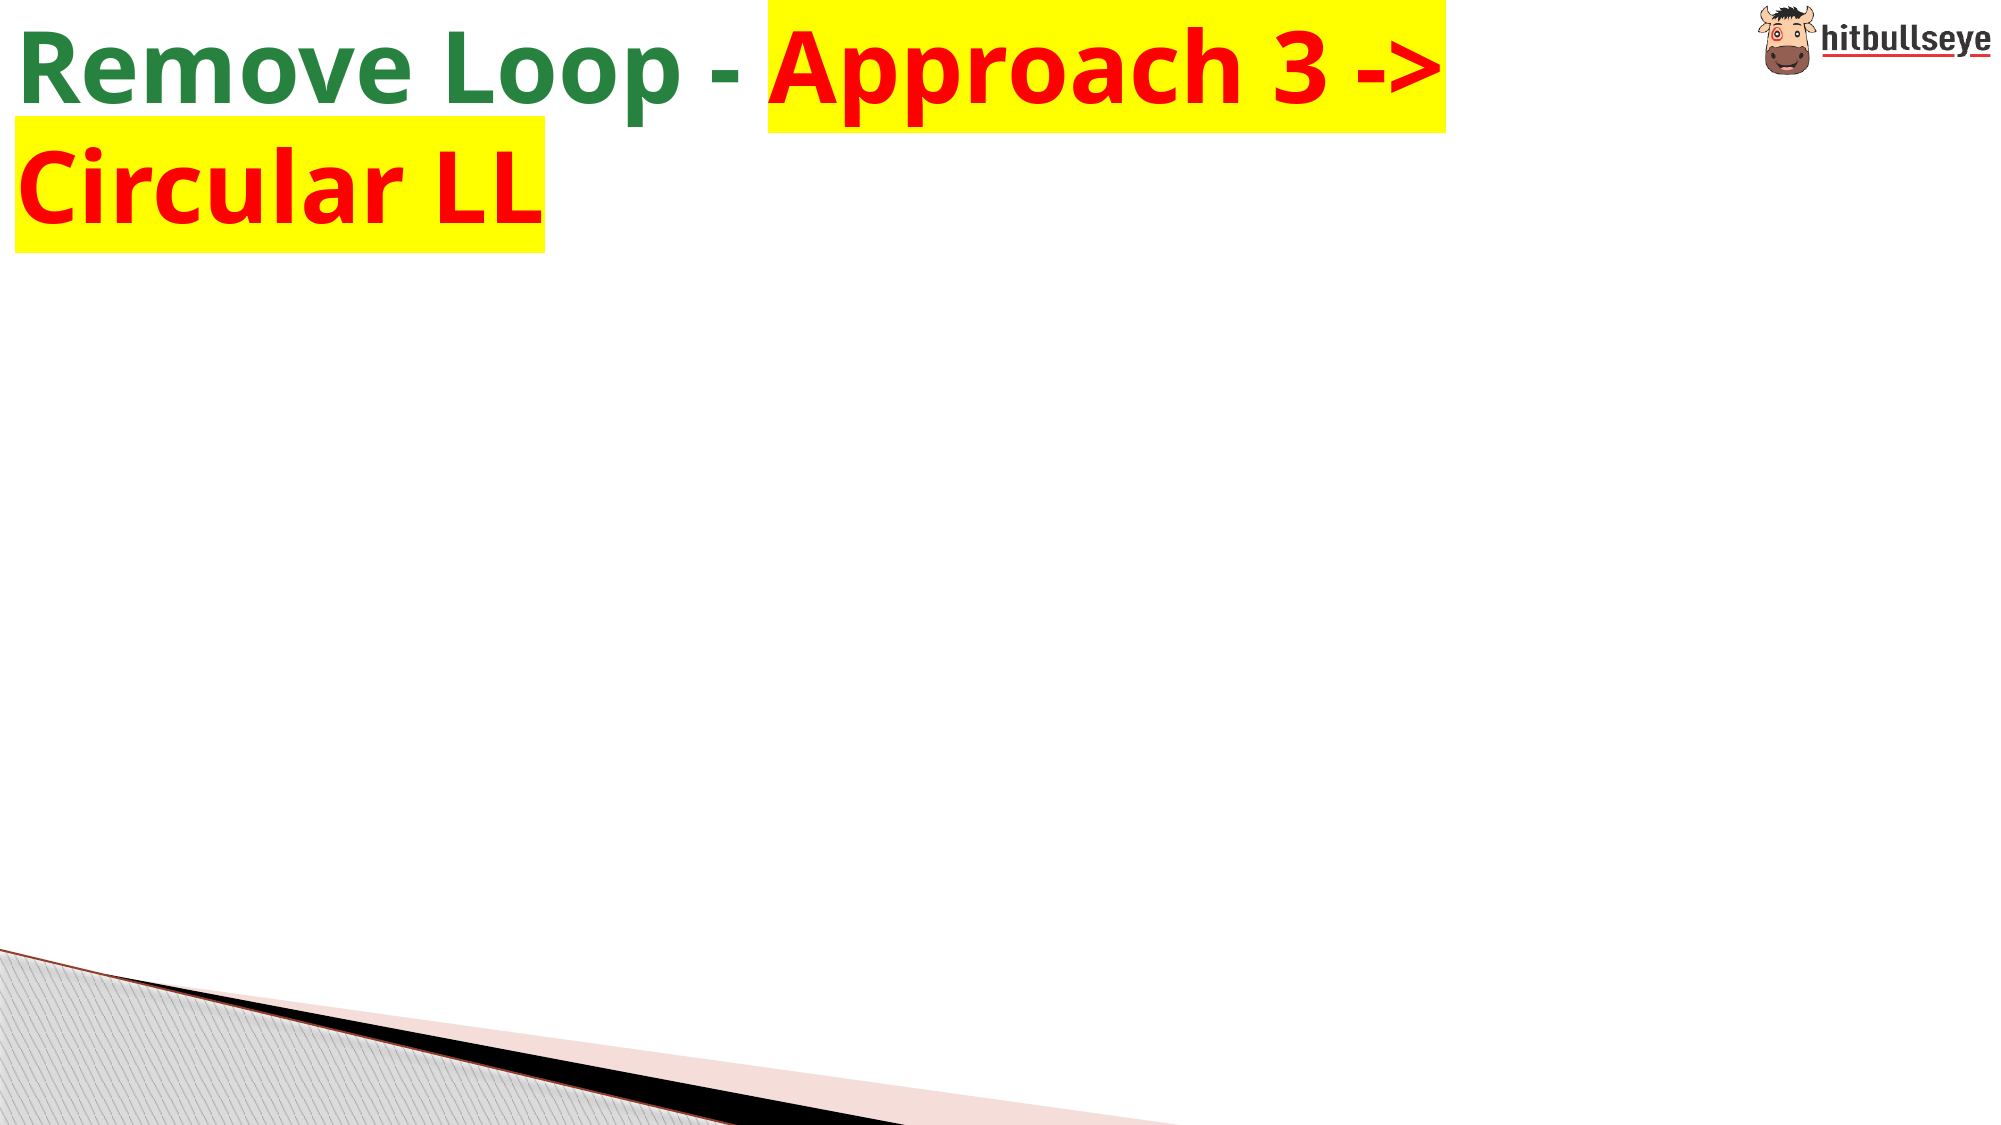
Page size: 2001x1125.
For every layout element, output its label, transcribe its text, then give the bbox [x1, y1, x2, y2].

picture [1800, 0, 2000, 81]
title Remove Loop - Approach 3 -> Circular LL [0, 0, 1800, 254]
